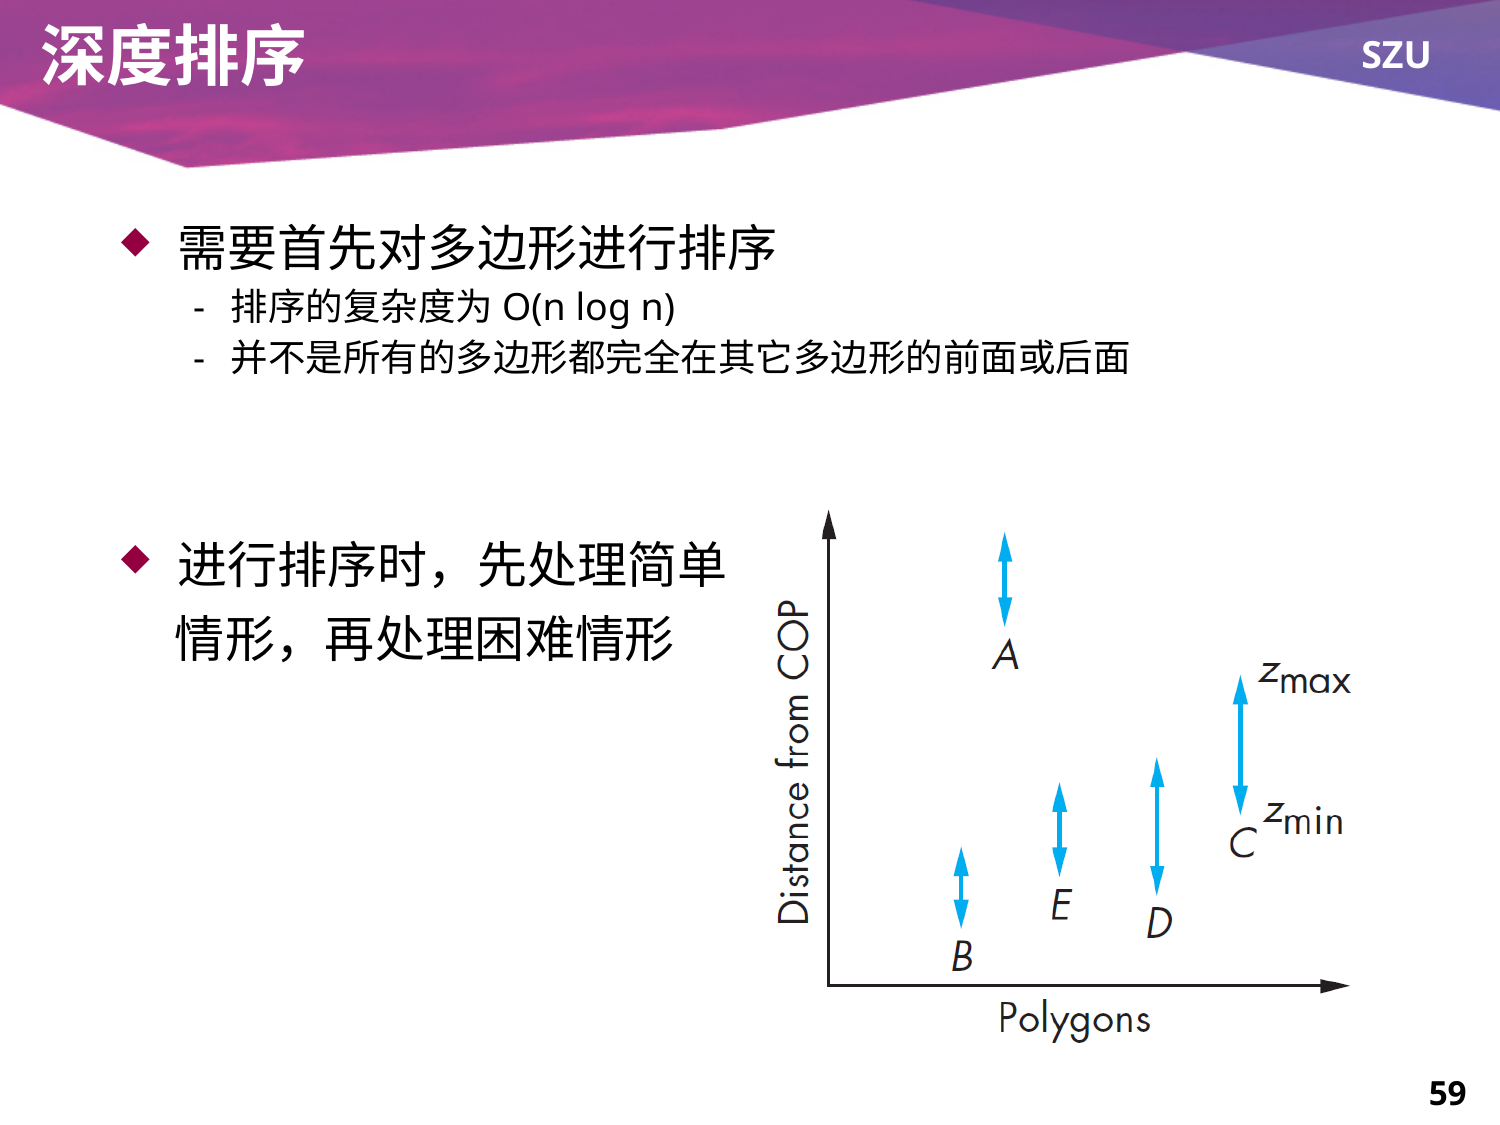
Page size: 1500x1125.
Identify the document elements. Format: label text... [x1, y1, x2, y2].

picture [0, 0, 1500, 1125]
title 深度排序 [25, 15, 1320, 104]
slide_number 59 [1384, 1065, 1500, 1125]
list 需要首先对多边形进行排序 排序的复杂度为O(n log n) 并不是所有的多边形都完全在其它多边形的前面或后面 进行排序时，先处理简单 情形，再处理困难情形 [103, 216, 1397, 930]
